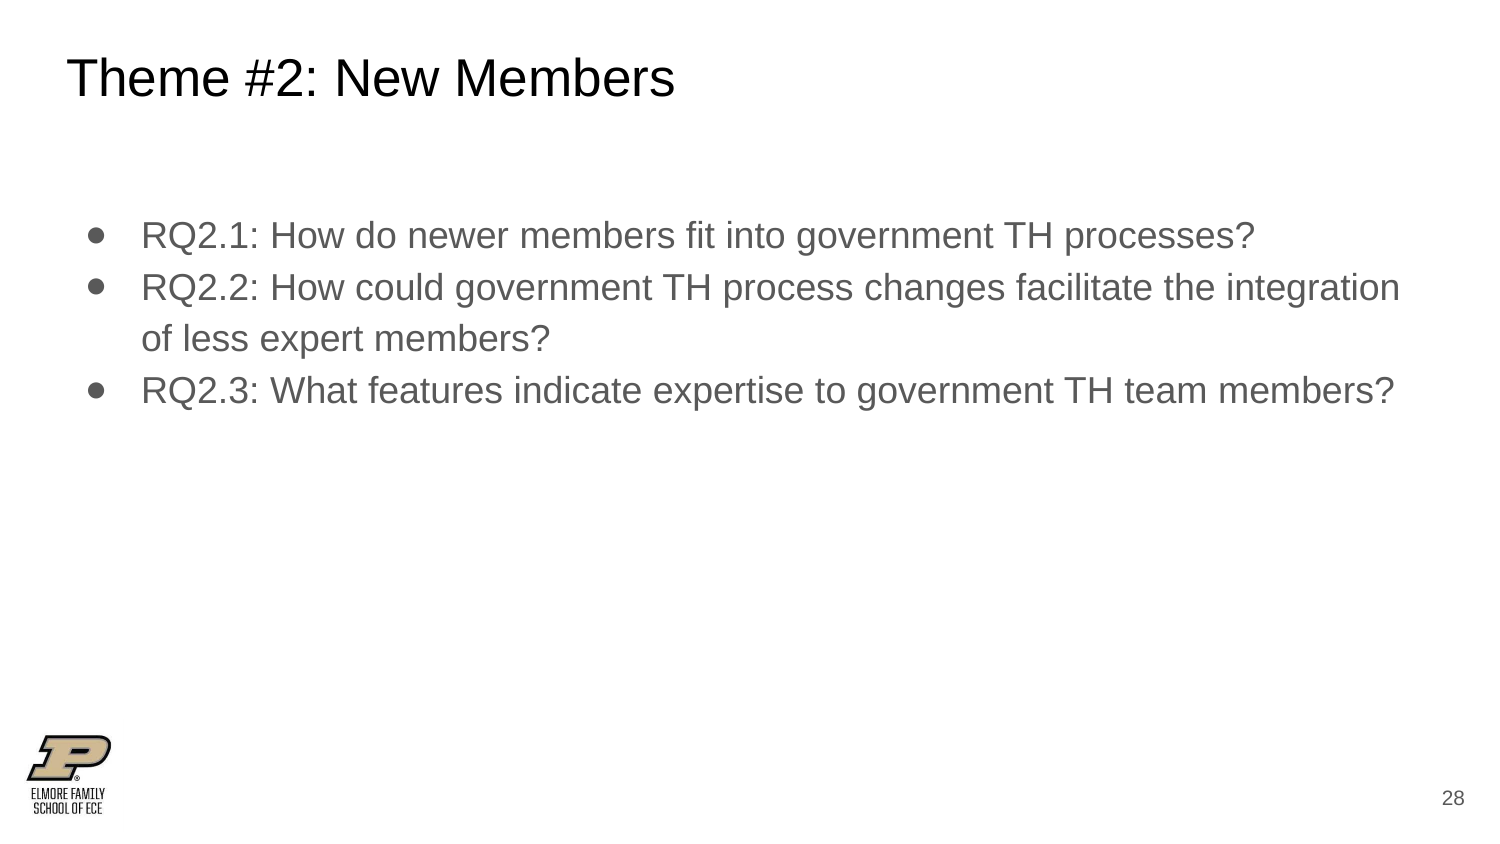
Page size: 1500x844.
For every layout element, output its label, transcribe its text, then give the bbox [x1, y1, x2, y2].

list RQ2.1: How do newer members fit into government TH processes? RQ2.2: How could government TH process changes facilitate the integration of less expert members? RQ2.3: What features indicate expertise to government TH team members? [51, 189, 1449, 750]
title Theme #2: New Members [51, 28, 1449, 123]
picture [12, 719, 124, 832]
slide_number ‹#› [1389, 764, 1480, 830]
